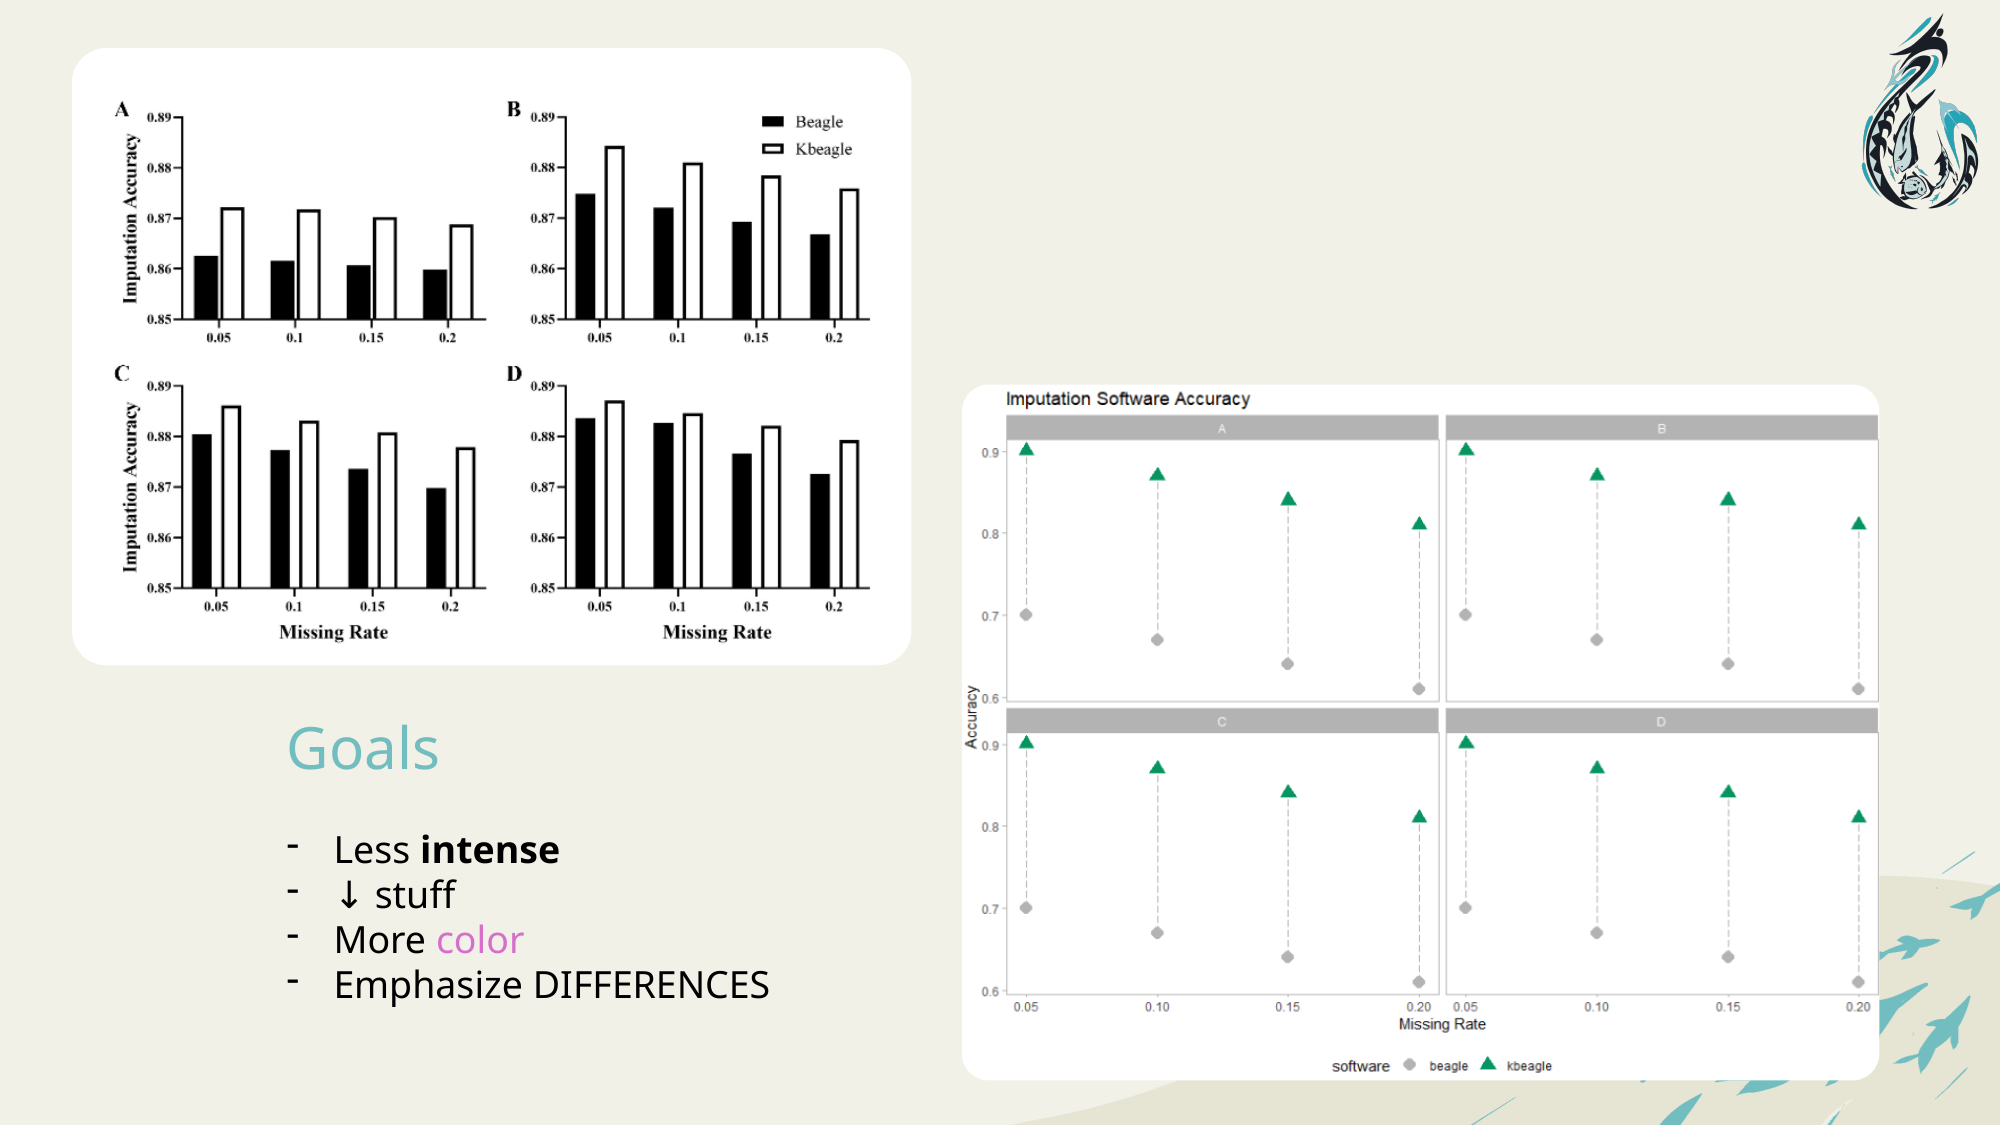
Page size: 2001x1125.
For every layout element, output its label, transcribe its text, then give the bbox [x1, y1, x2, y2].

picture [71, 47, 912, 666]
picture [961, 384, 2000, 1125]
text_box Goals Less intense ↓ stuff More color Emphasize DIFFERENCES [271, 703, 850, 1014]
picture [1851, 13, 1985, 214]
